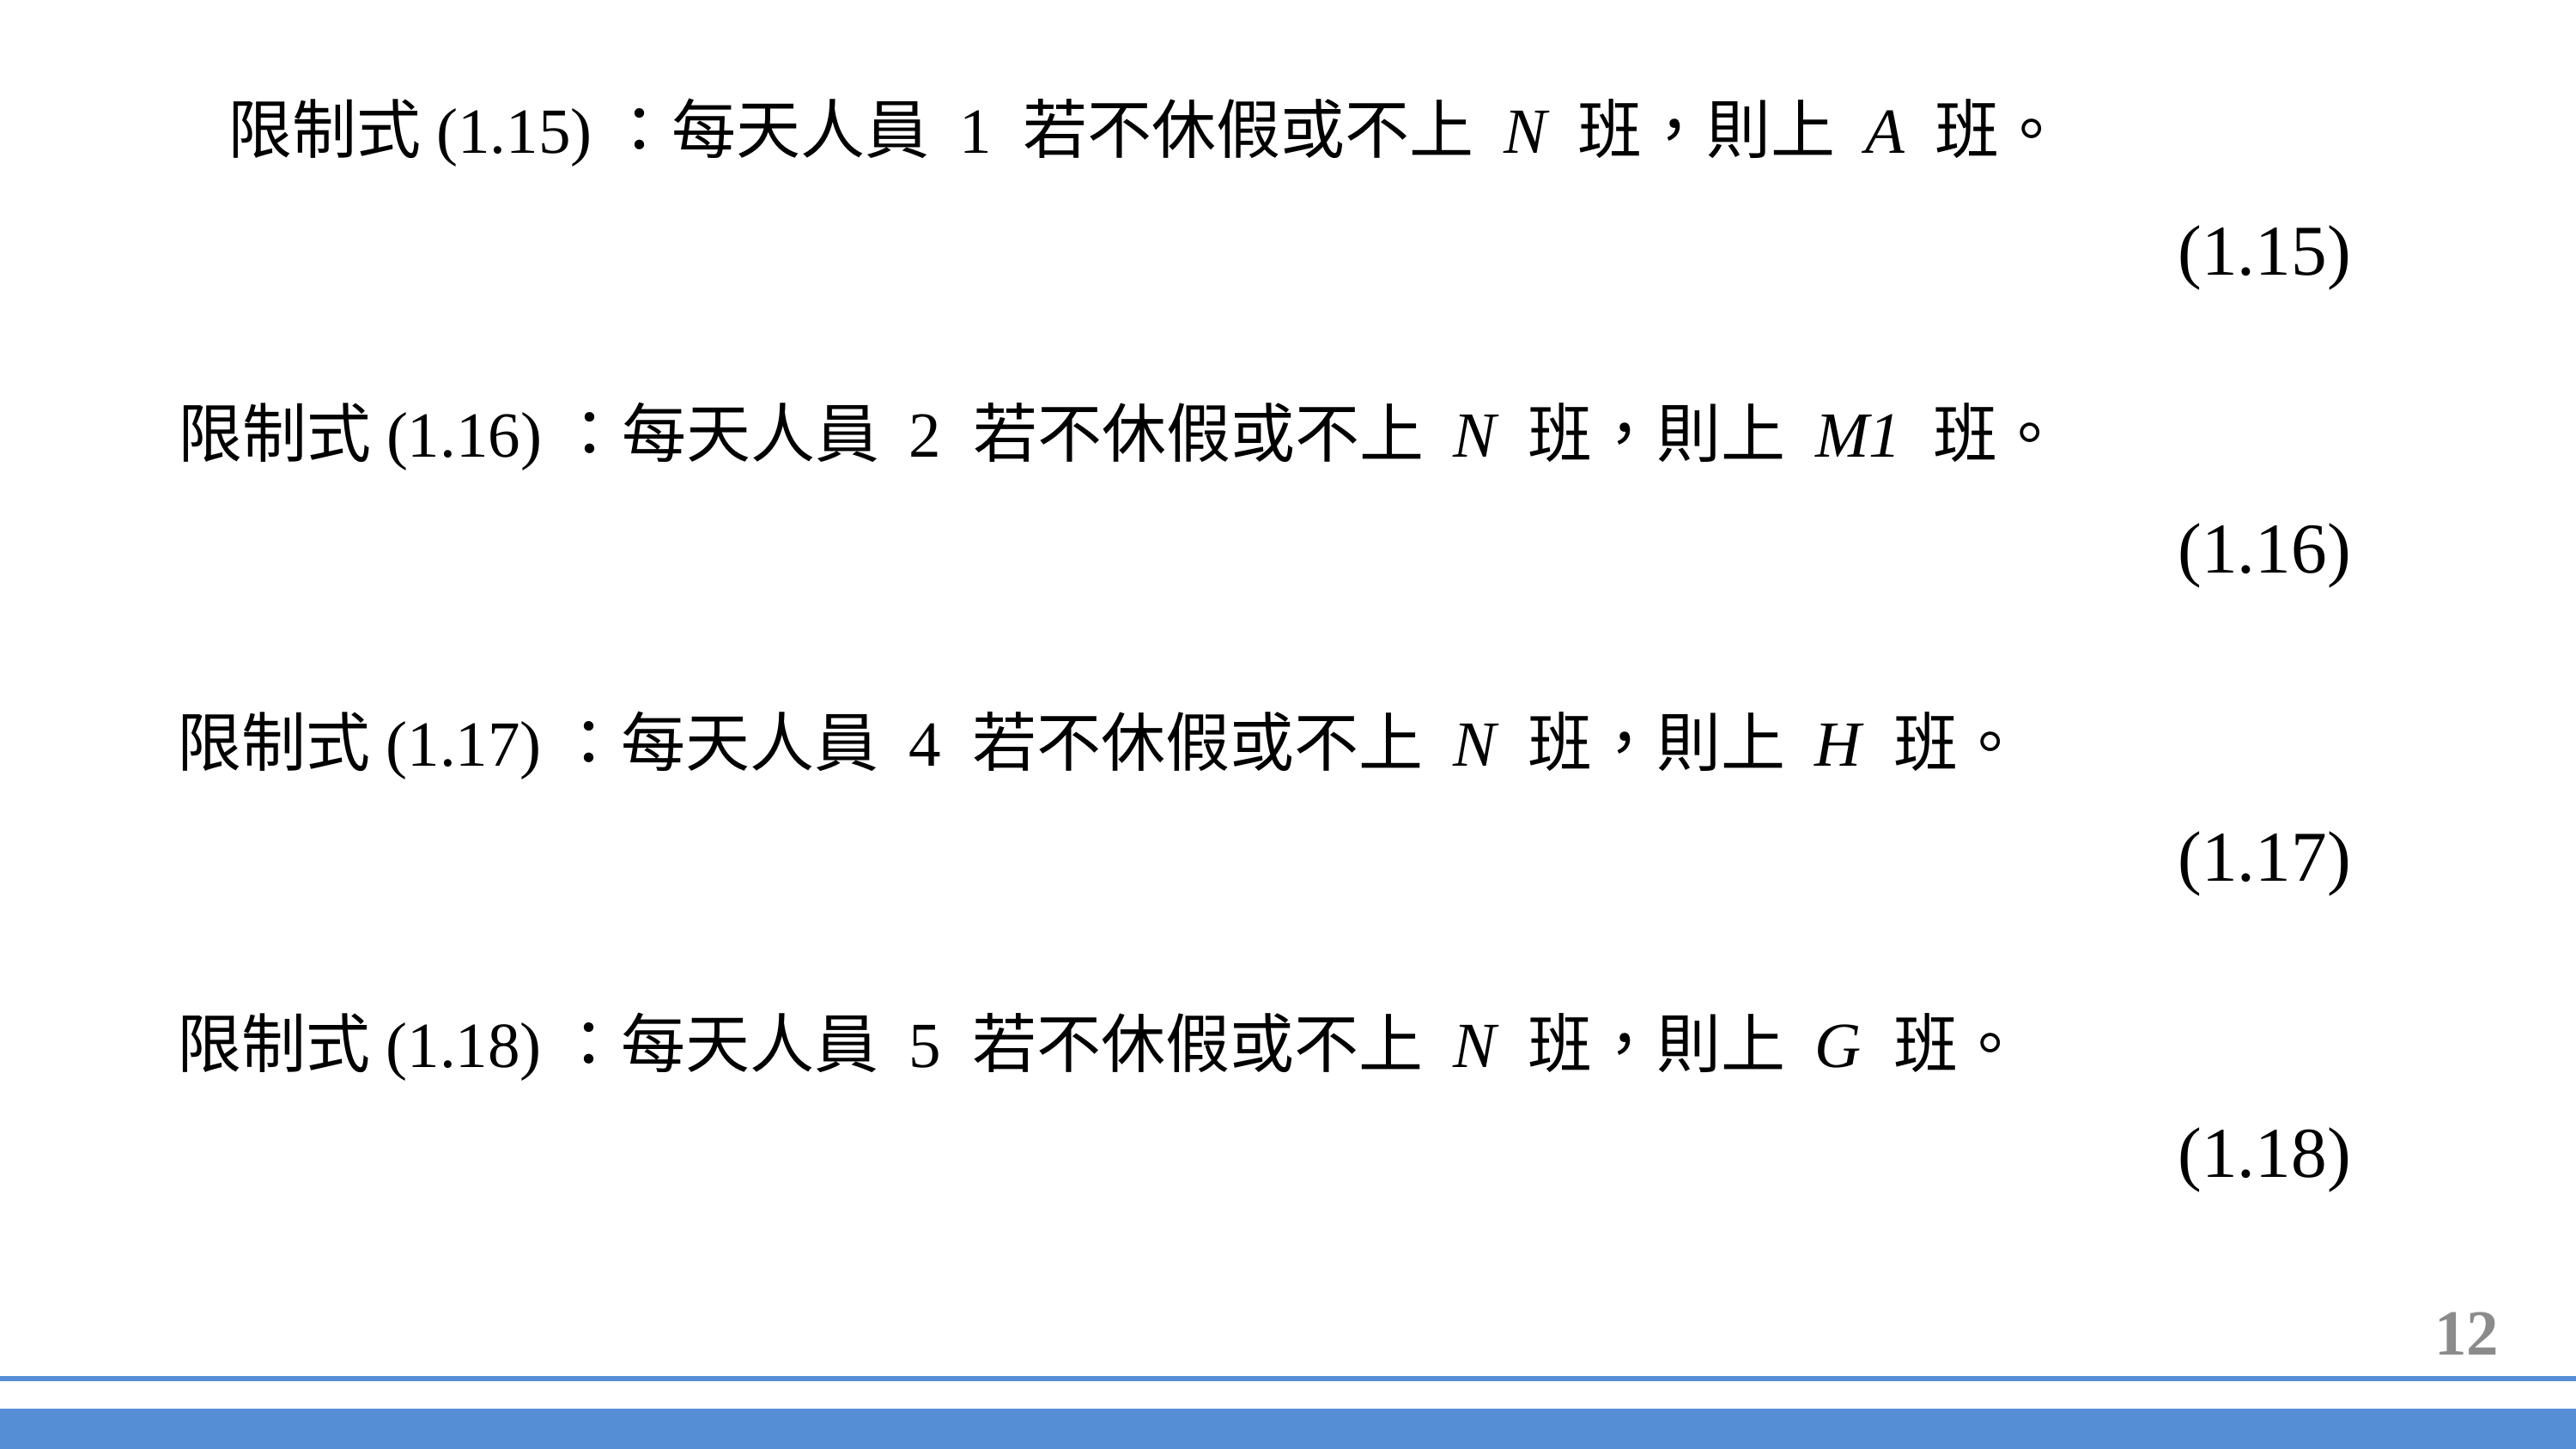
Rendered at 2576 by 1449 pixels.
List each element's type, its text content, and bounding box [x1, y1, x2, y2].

text_box 限制式(1.16)：每天人員 2 若不休假或不上 N 班，則上 M1 班。 [100, 386, 2075, 476]
text_box 限制式(1.18)：每天人員 5 若不休假或不上 N 班，則上 G 班。 [100, 996, 2035, 1087]
text_box 限制式(1.15)：每天人員 1 若不休假或不上 N 班，則上 A 班。 [150, 82, 2104, 173]
text_box [0, 1409, 2576, 1449]
text_box 限制式(1.17)：每天人員 4 若不休假或不上 N 班，則上 H 班。 [100, 694, 2035, 785]
slide_number 12 [2210, 1303, 2512, 1355]
